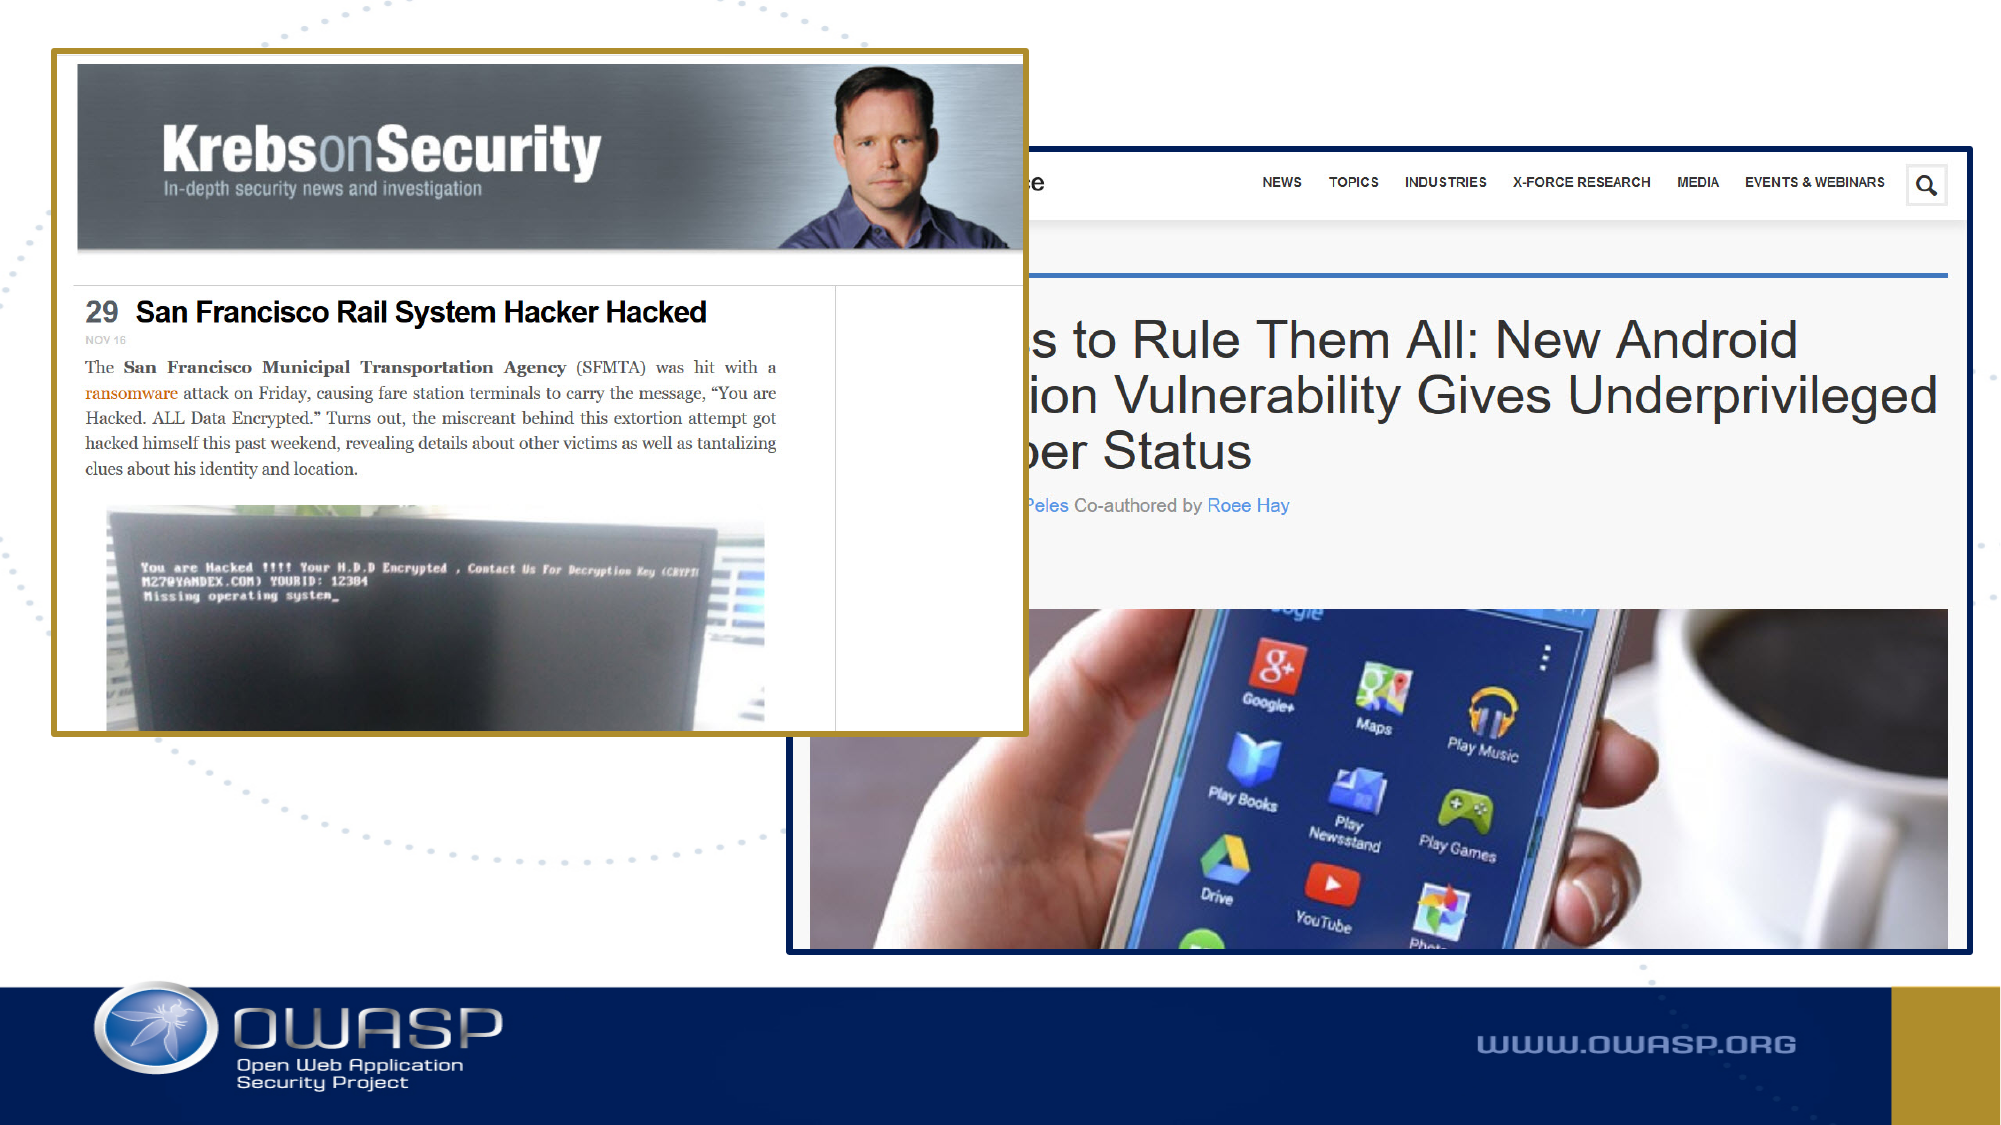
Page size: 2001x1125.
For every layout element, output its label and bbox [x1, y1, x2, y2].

list [56, 53, 1024, 732]
picture [0, 0, 2001, 1125]
